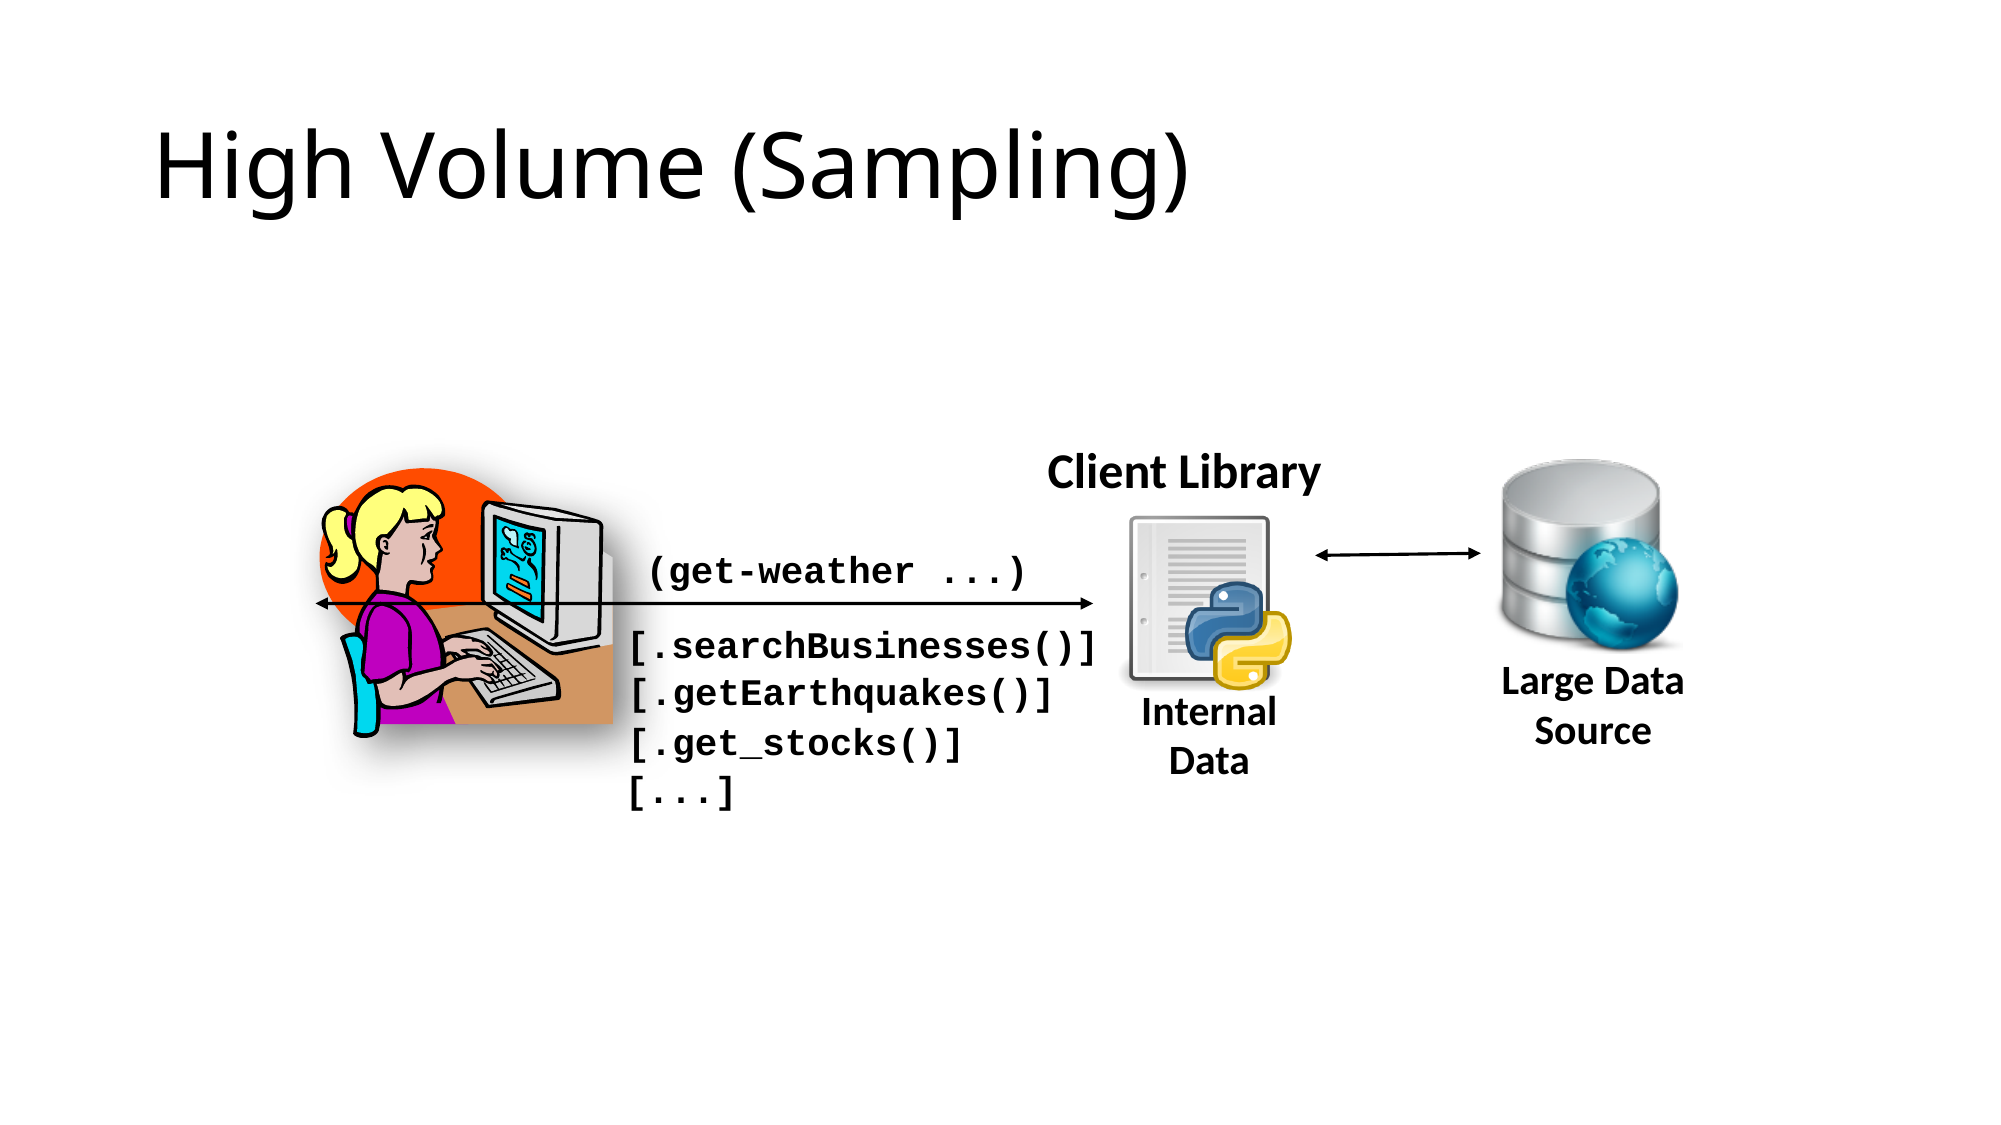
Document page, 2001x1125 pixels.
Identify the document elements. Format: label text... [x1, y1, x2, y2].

text_box [.searchBusinesses()] [613, 613, 1105, 674]
text_box Large Data Source [1462, 645, 1724, 761]
picture [1480, 452, 1683, 655]
title High Volume (Sampling) [137, 59, 1863, 278]
text_box [...] [610, 758, 753, 818]
text_box [.get_stocks()] [612, 710, 980, 770]
picture [1105, 503, 1293, 692]
text_box [.getEarthquakes()] [613, 660, 1070, 721]
picture [315, 468, 613, 739]
text_box Internal Data [1126, 692, 1293, 791]
text_box (get-weather ...) [631, 538, 1044, 599]
text_box Client Library [1032, 431, 1338, 507]
